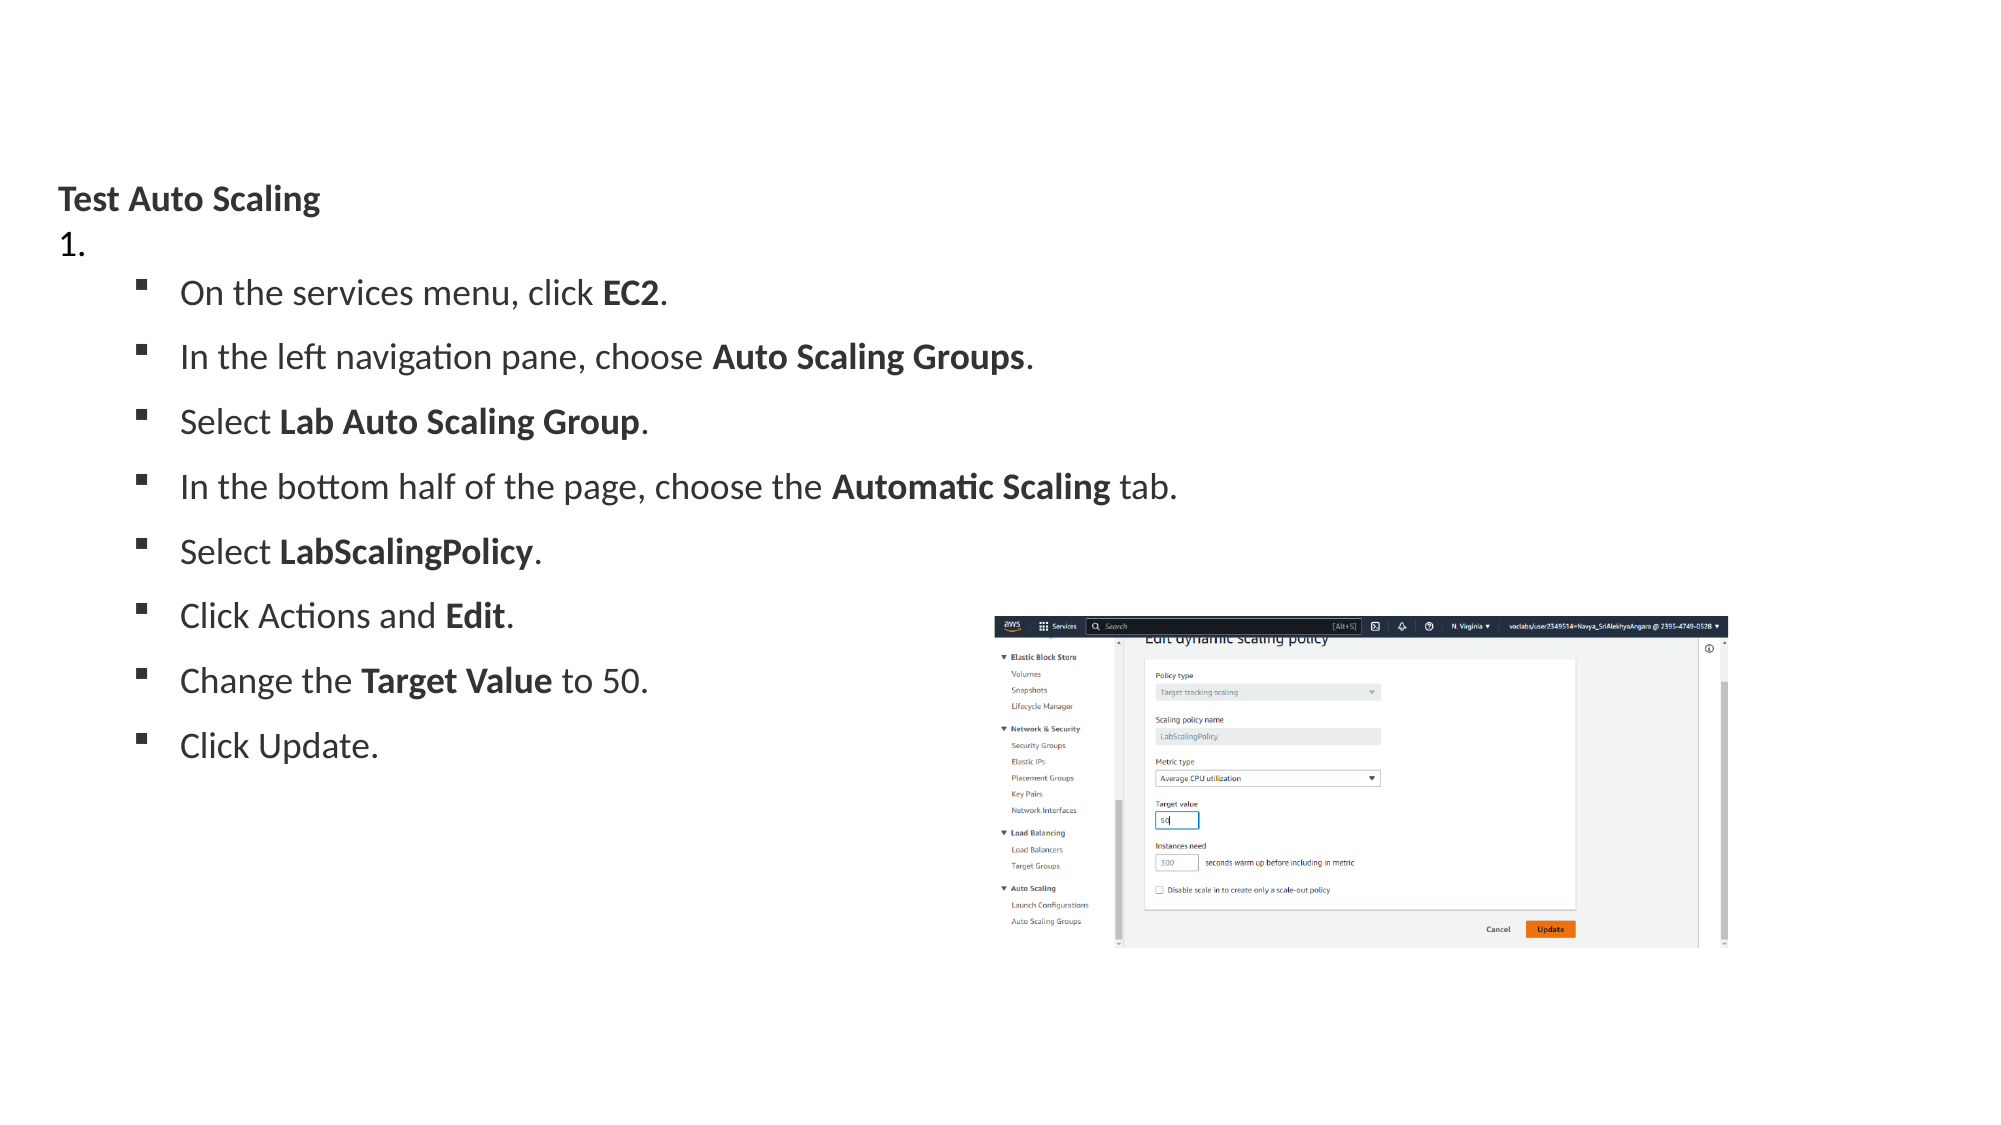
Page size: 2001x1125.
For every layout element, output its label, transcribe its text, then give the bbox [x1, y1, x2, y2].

text_box Test Auto Scaling 1. On the services menu, click EC2. In the left navigation pane, choose Auto Scaling Groups. Select Lab Auto Scaling Group. In the bottom half of the page, choose the Automatic Scaling tab. Select LabScalingPolicy. Click Actions and Edit. Change the Target Value to 50. Click Update. [43, 167, 1500, 774]
picture [994, 616, 1729, 948]
